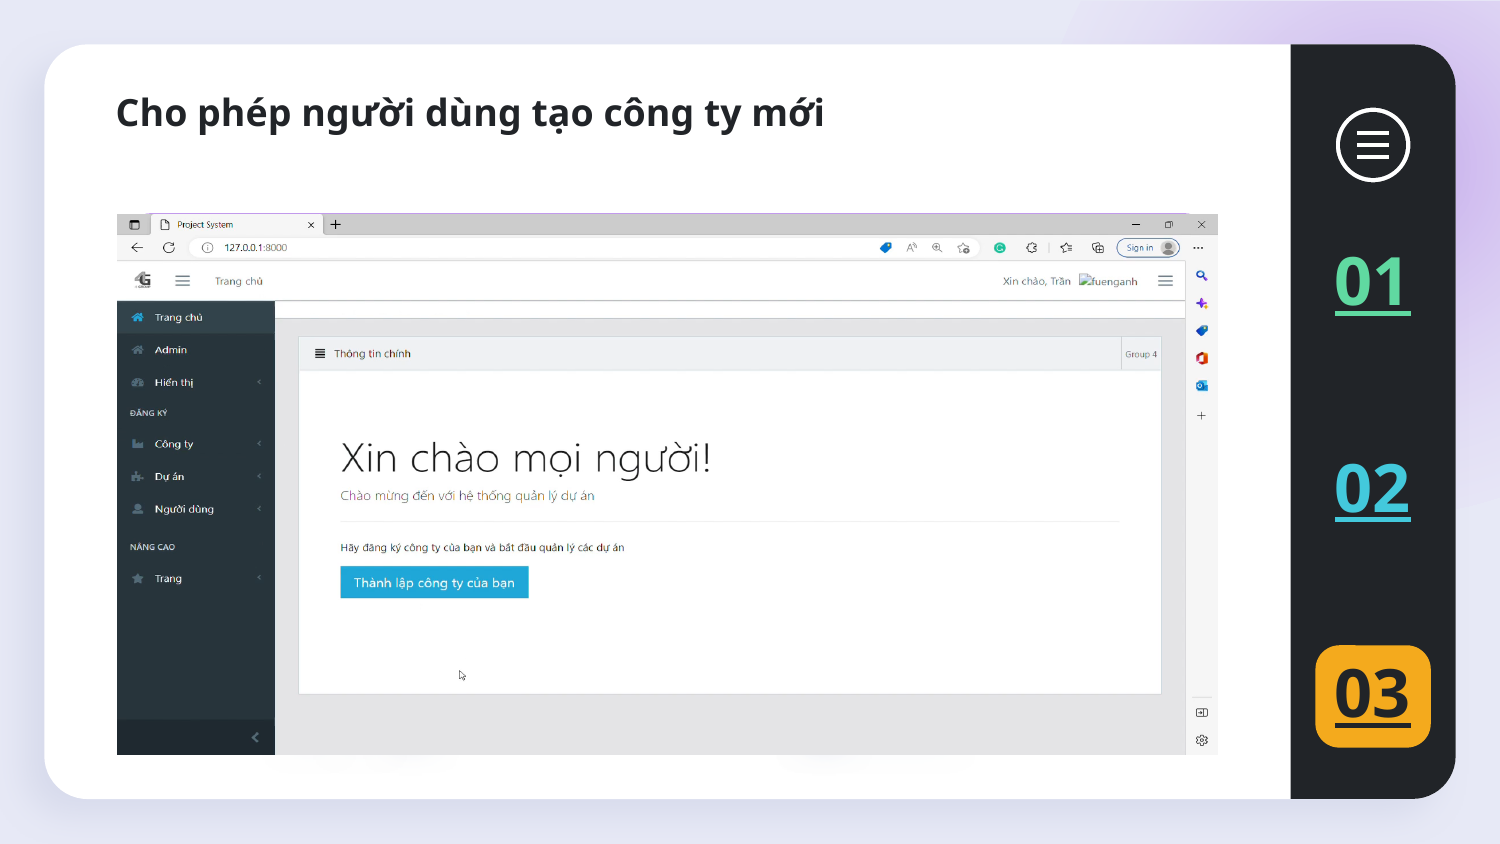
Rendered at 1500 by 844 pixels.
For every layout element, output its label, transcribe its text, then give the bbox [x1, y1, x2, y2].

text_box [1335, 106, 1412, 184]
text_box 03 [1313, 651, 1434, 742]
text_box [1323, 742, 1423, 748]
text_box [116, 213, 1219, 756]
text_box [1323, 645, 1423, 651]
title Cho phép người dùng tạo công ty mới [100, 88, 1252, 167]
text_box 02 [1313, 445, 1434, 537]
text_box 01 [1313, 239, 1434, 330]
